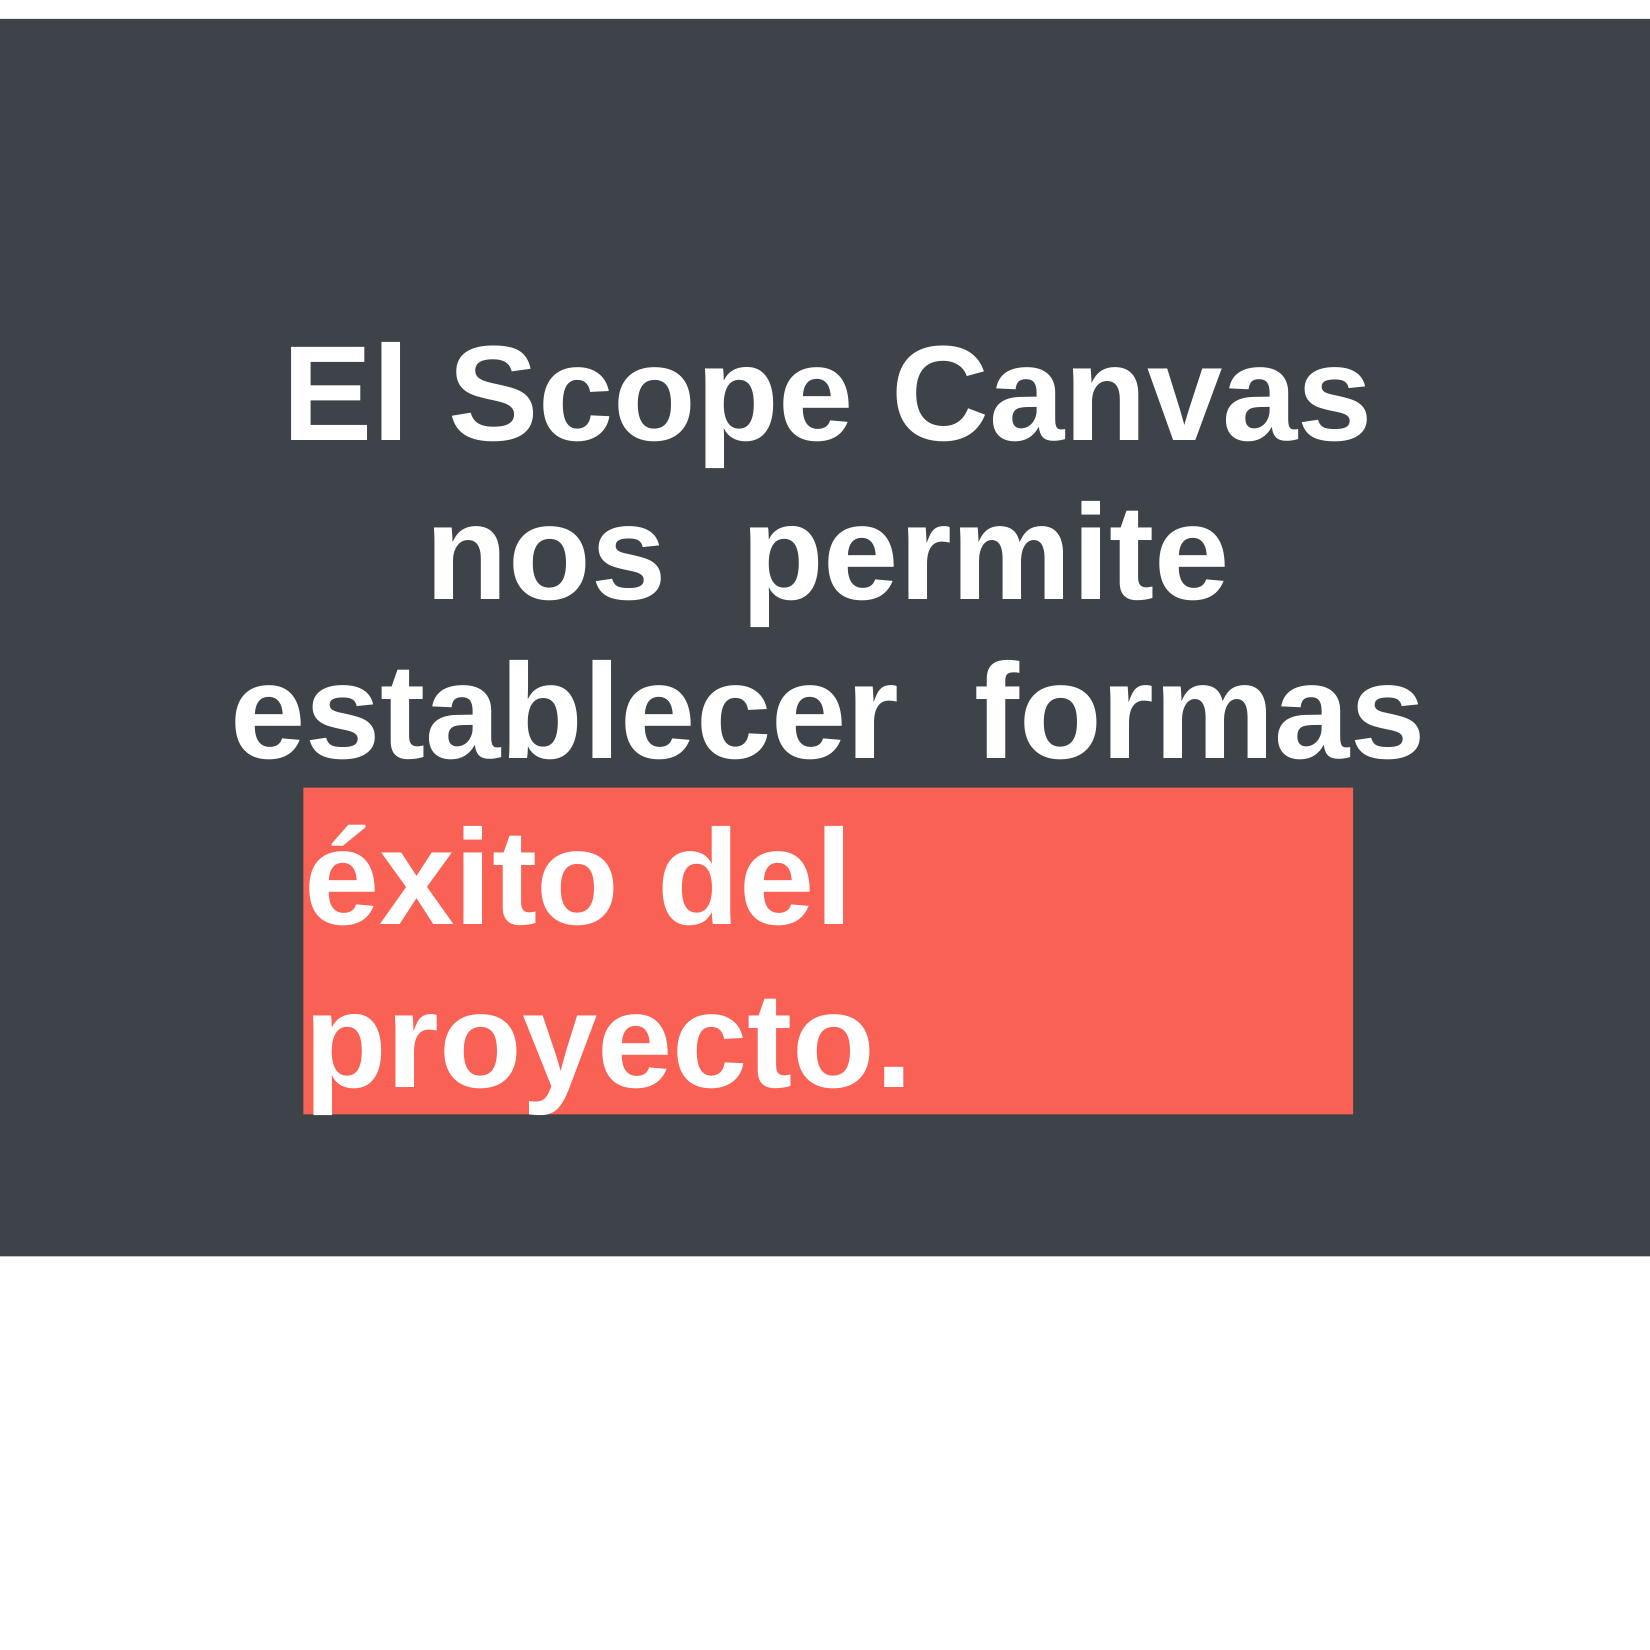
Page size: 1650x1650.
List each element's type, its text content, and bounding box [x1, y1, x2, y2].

text_box éxito del proyecto. [303, 787, 1354, 1115]
text_box El Scope Canvas nos permite establecer formas de observar el [202, 308, 1477, 950]
